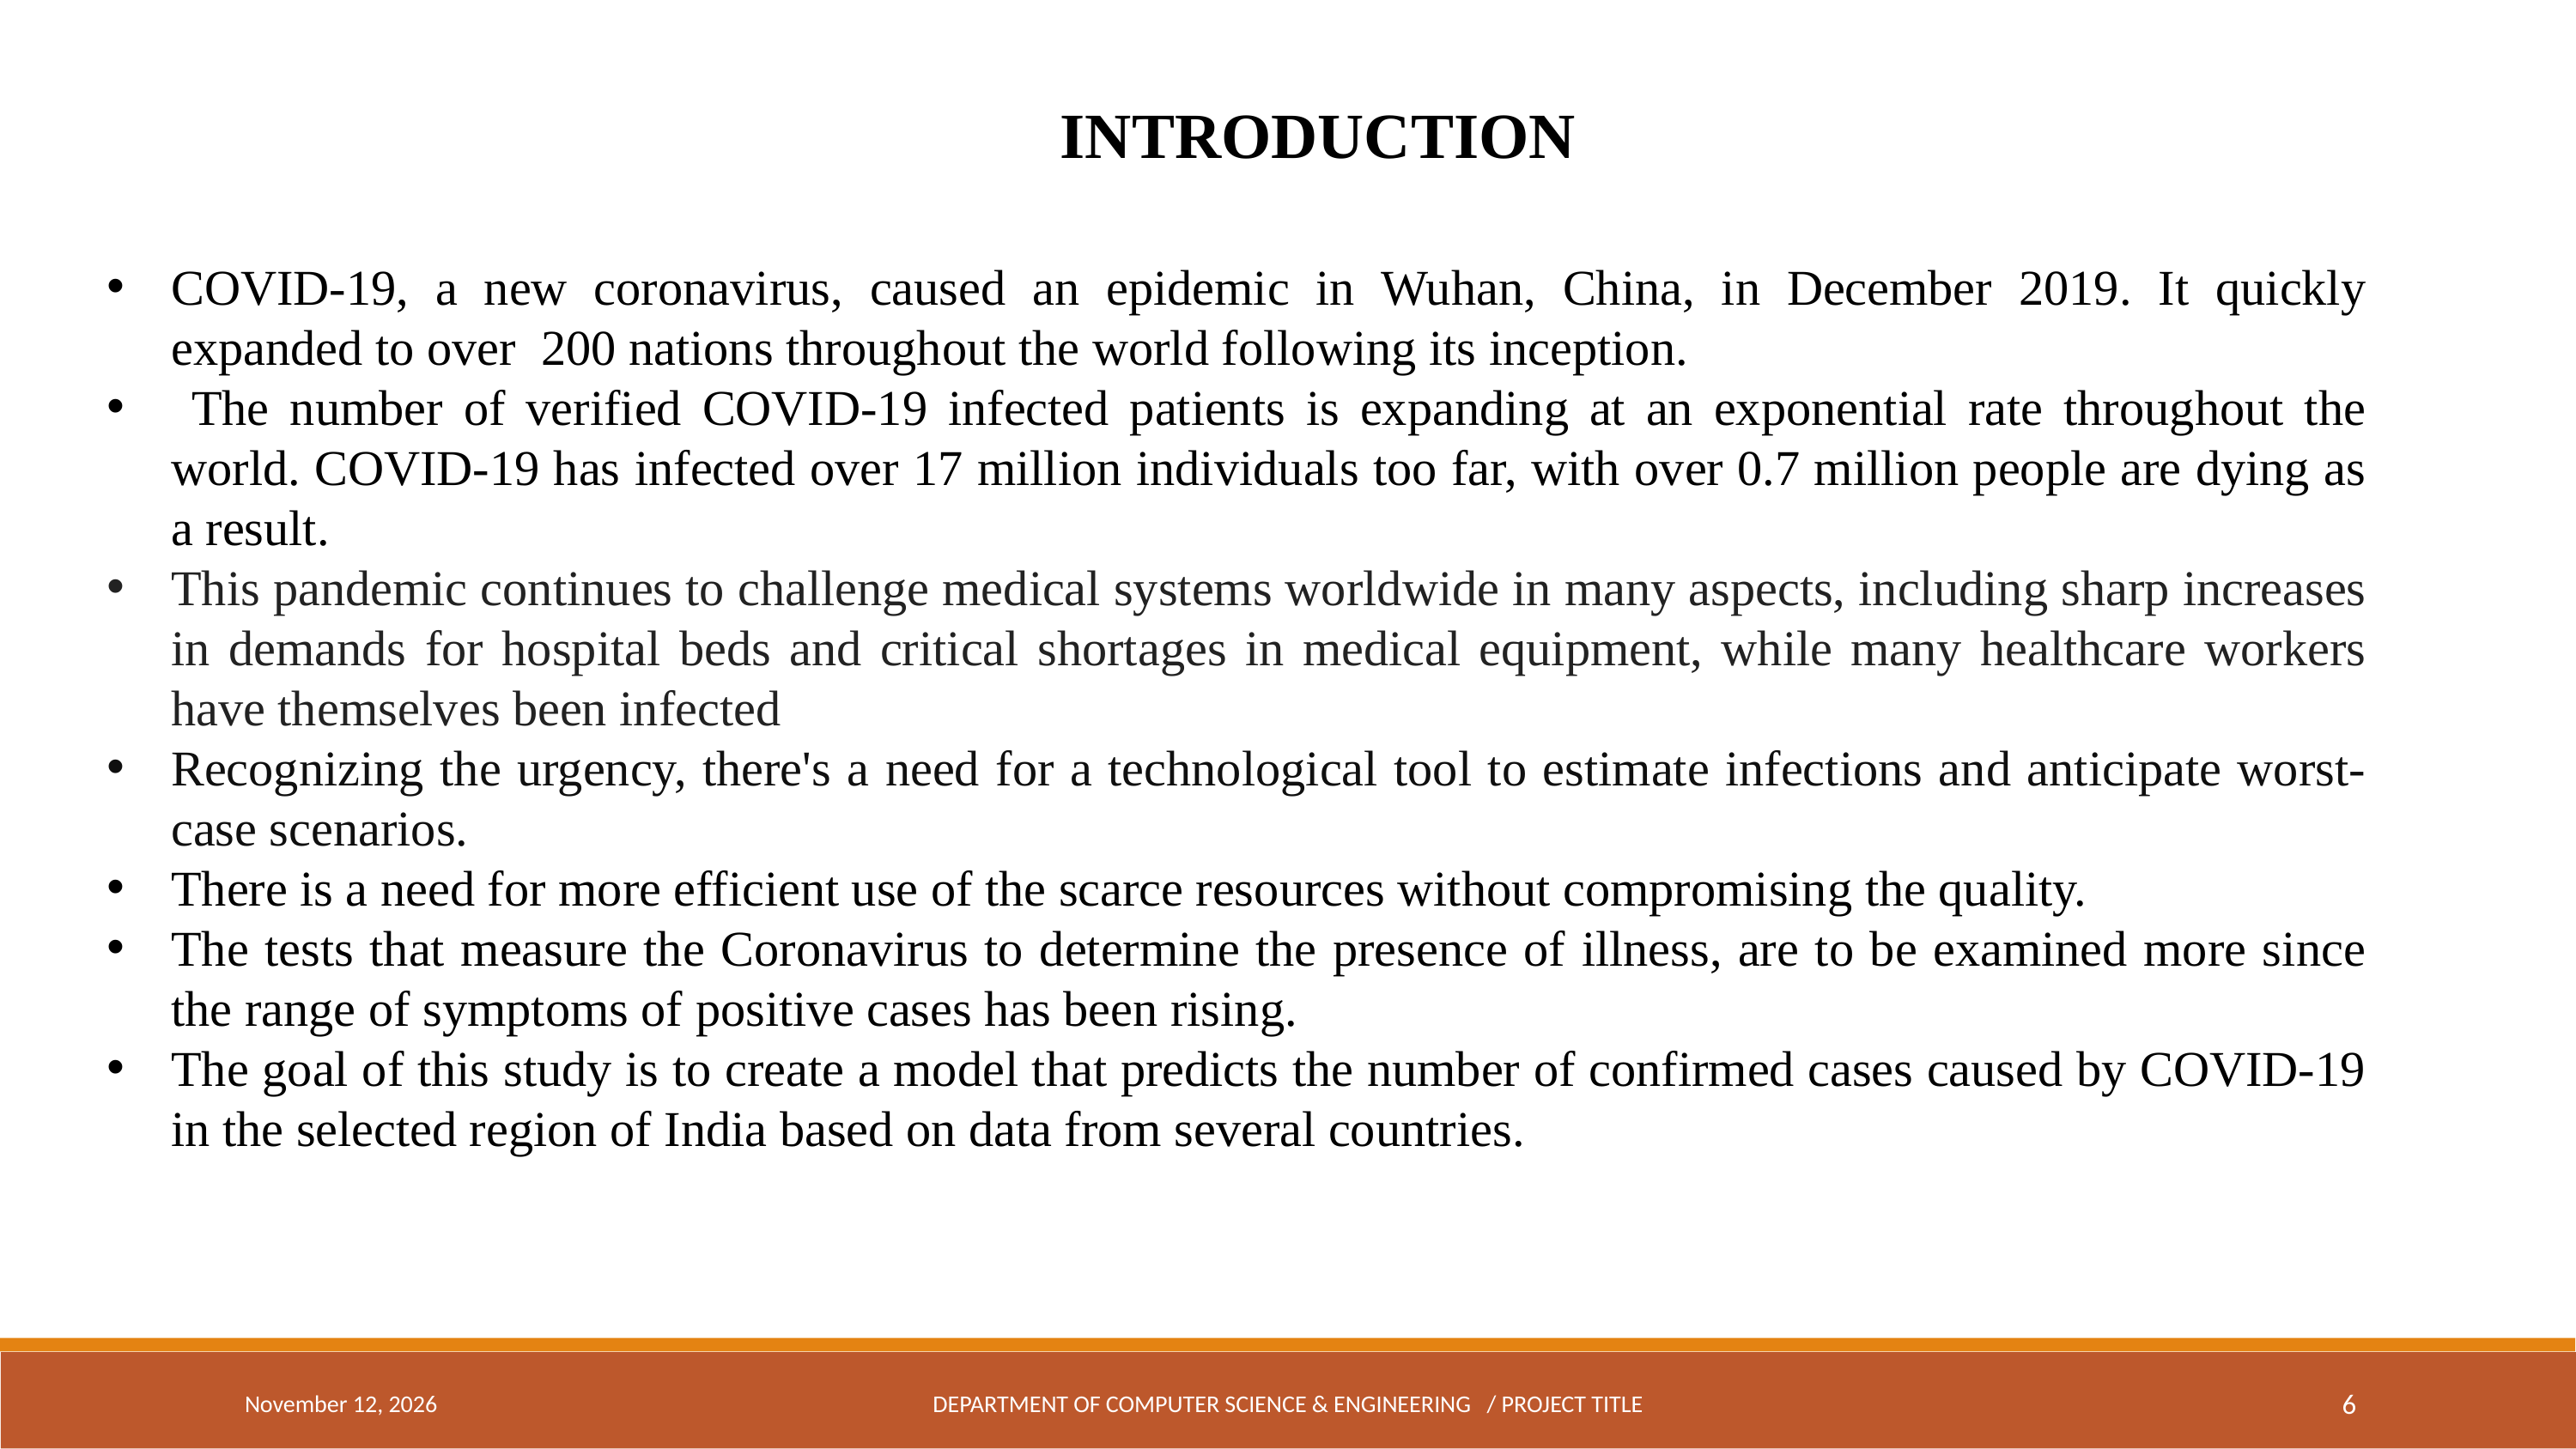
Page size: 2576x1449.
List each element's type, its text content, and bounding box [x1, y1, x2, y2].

text_box INTRODUCTION [36, 48, 2536, 178]
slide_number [232, 1364, 755, 1442]
text_box COVID-19, a new coronavirus, caused an epidemic in Wuhan, China, in December 2019. It quickly expanded to over 200 nations throughout the world following its inception. The number of verified COVID-19 infected patients is expanding at an exponential rate throughout the world. COVID-19 has infected over 17 million individuals too far, with over 0.7 million people are dying as a result. This pandemic continues to challenge medical systems worldwide in many aspects, including sharp increases in demands for hospital beds and critical shortages in medical equipment, while many healthcare workers have themselves been infected Recognizing the urgency, there's a need for a technological tool to estimate infections and anticipate worst-case scenarios. There is a need for more efficient use of the scarce resources without compromising the quality. The tests that measure the Coronavirus to determine the presence of illness, are to be examined more since the range of symptoms of positive cases has been rising. The goal of this study is to create a model that predicts the number of confirmed cases caused by COVID-19 in the selected region of India based on data from several countries. [94, 189, 2380, 1283]
footer DEPARTMENT OF COMPUTER SCIENCE & ENGINEERING / PROJECT TITLE [779, 1364, 1798, 1442]
slide_number 6 [2092, 1364, 2369, 1442]
